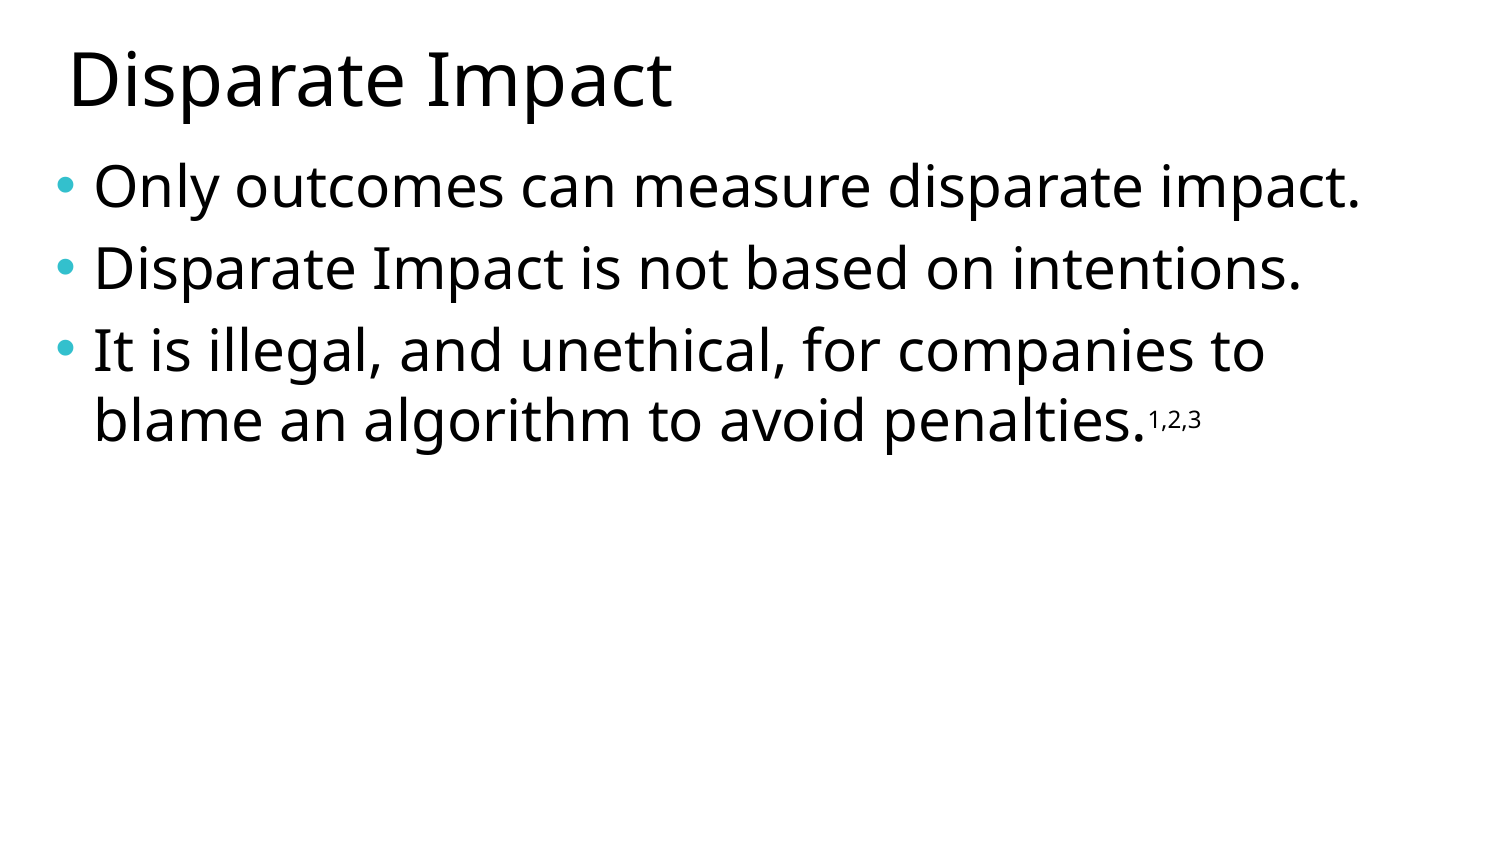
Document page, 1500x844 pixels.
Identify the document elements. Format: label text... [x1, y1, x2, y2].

title Disparate Impact [52, 41, 1444, 142]
list Only outcomes can measure disparate impact. Disparate Impact is not based on intentions. It is illegal, and unethical, for companies to blame an algorithm to avoid penalties.1,2,3 1 https://www.revealnews.org/article/can-algorithms-be-racist-trumps-housing-department-says-no/ 2 https://www.nytimes.com/2019/08/20/upshot/housing-discrimination-algorithms-hud.html 3 https://www.eff.org/deeplinks/2019/09/dangerous-hud-proposal-would-effectively-insulate-parties-who-use-algorithms [40, 141, 1467, 615]
